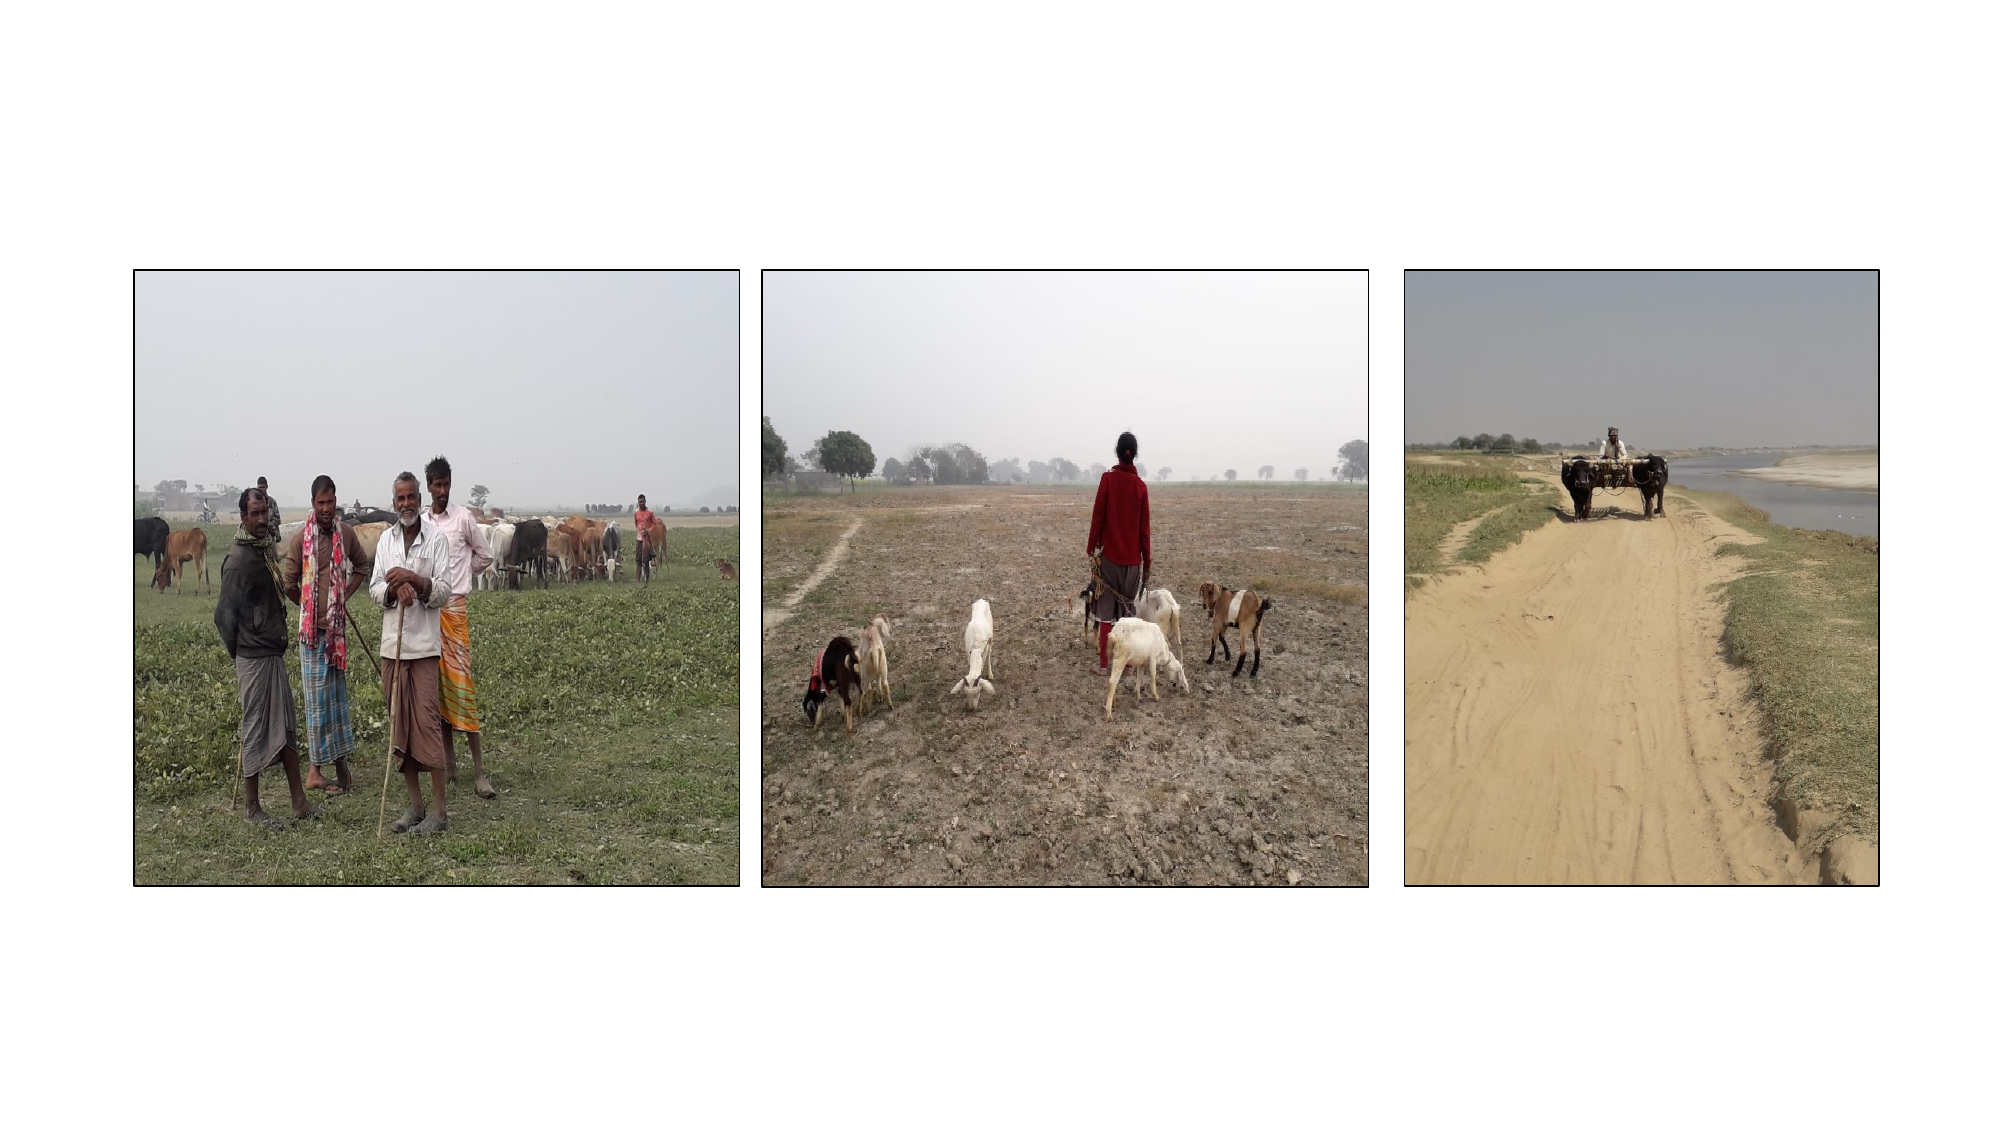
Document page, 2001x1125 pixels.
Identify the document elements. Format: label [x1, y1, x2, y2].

picture [1404, 270, 1879, 886]
text_box [134, 270, 1368, 887]
